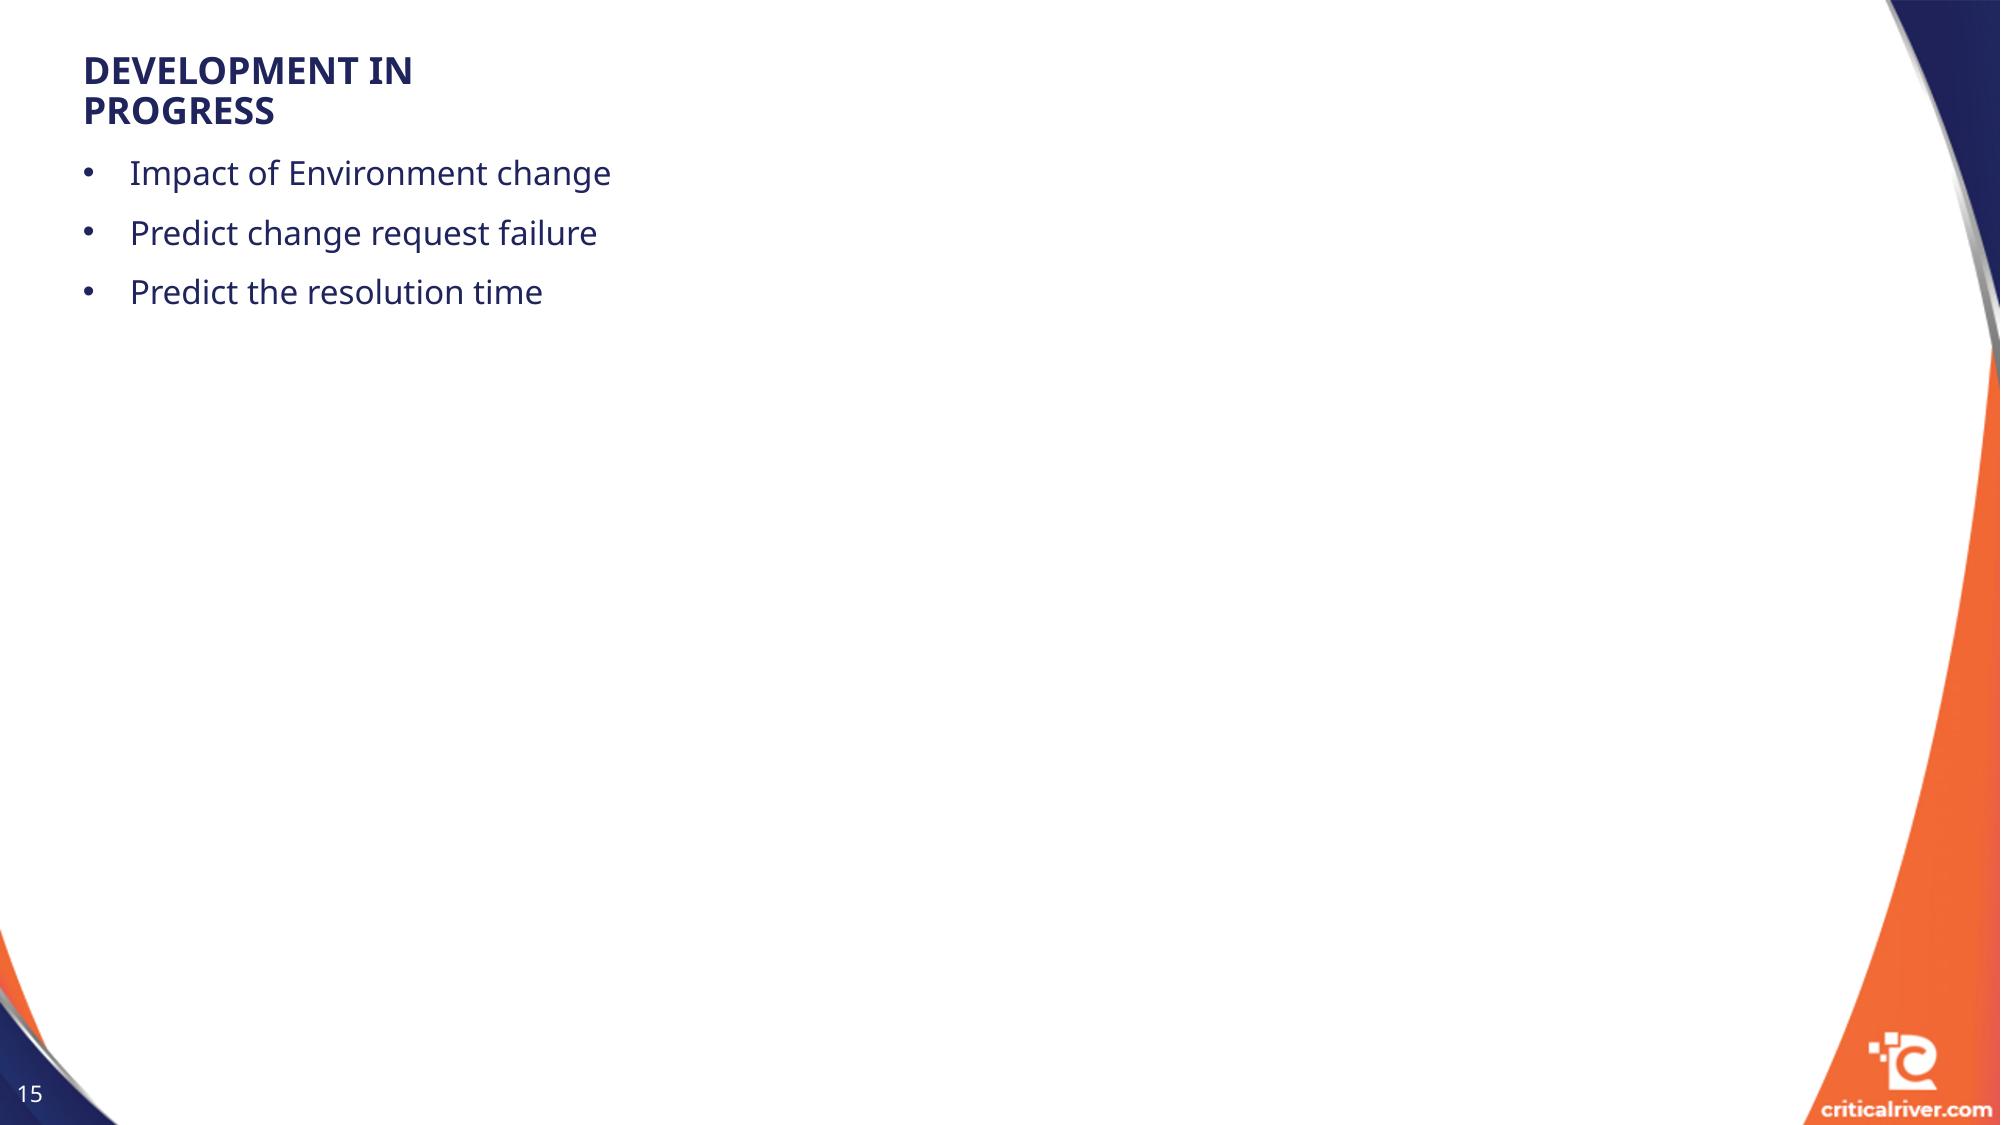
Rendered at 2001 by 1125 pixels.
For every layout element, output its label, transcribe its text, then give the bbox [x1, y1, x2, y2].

picture [0, 0, 2000, 1125]
title Development in Progress [68, 44, 579, 103]
text_box Impact of Environment change Predict change request failure Predict the resolution time [68, 142, 1932, 319]
